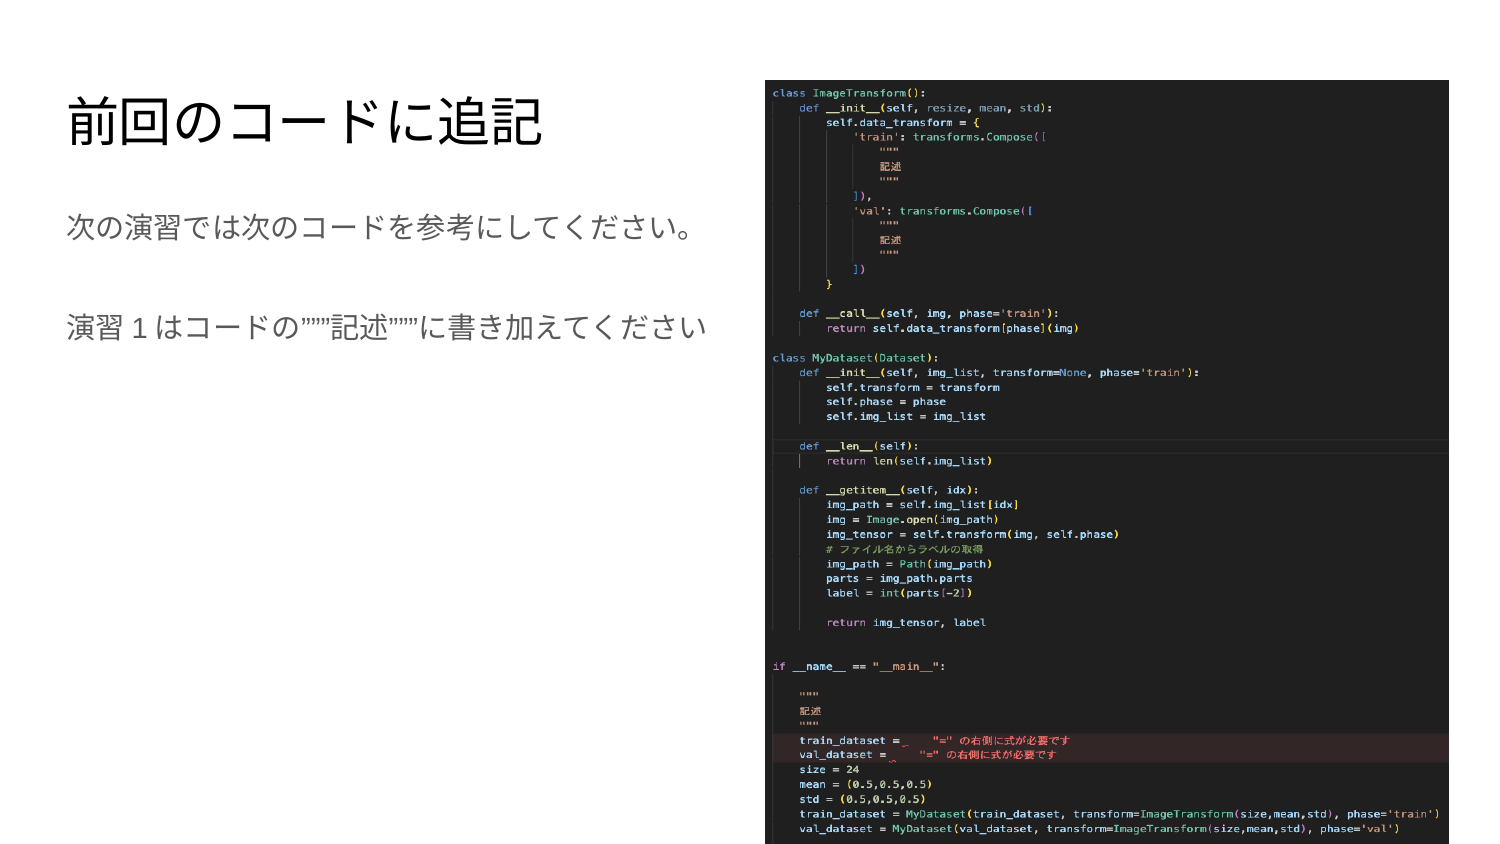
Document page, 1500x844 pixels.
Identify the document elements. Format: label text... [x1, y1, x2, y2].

list 次の演習では次のコードを参考にしてください。 演習1はコードの”””記述”””に書き加えてください [51, 189, 726, 445]
picture [765, 80, 1450, 844]
title 前回のコードに追記 [51, 72, 1449, 167]
